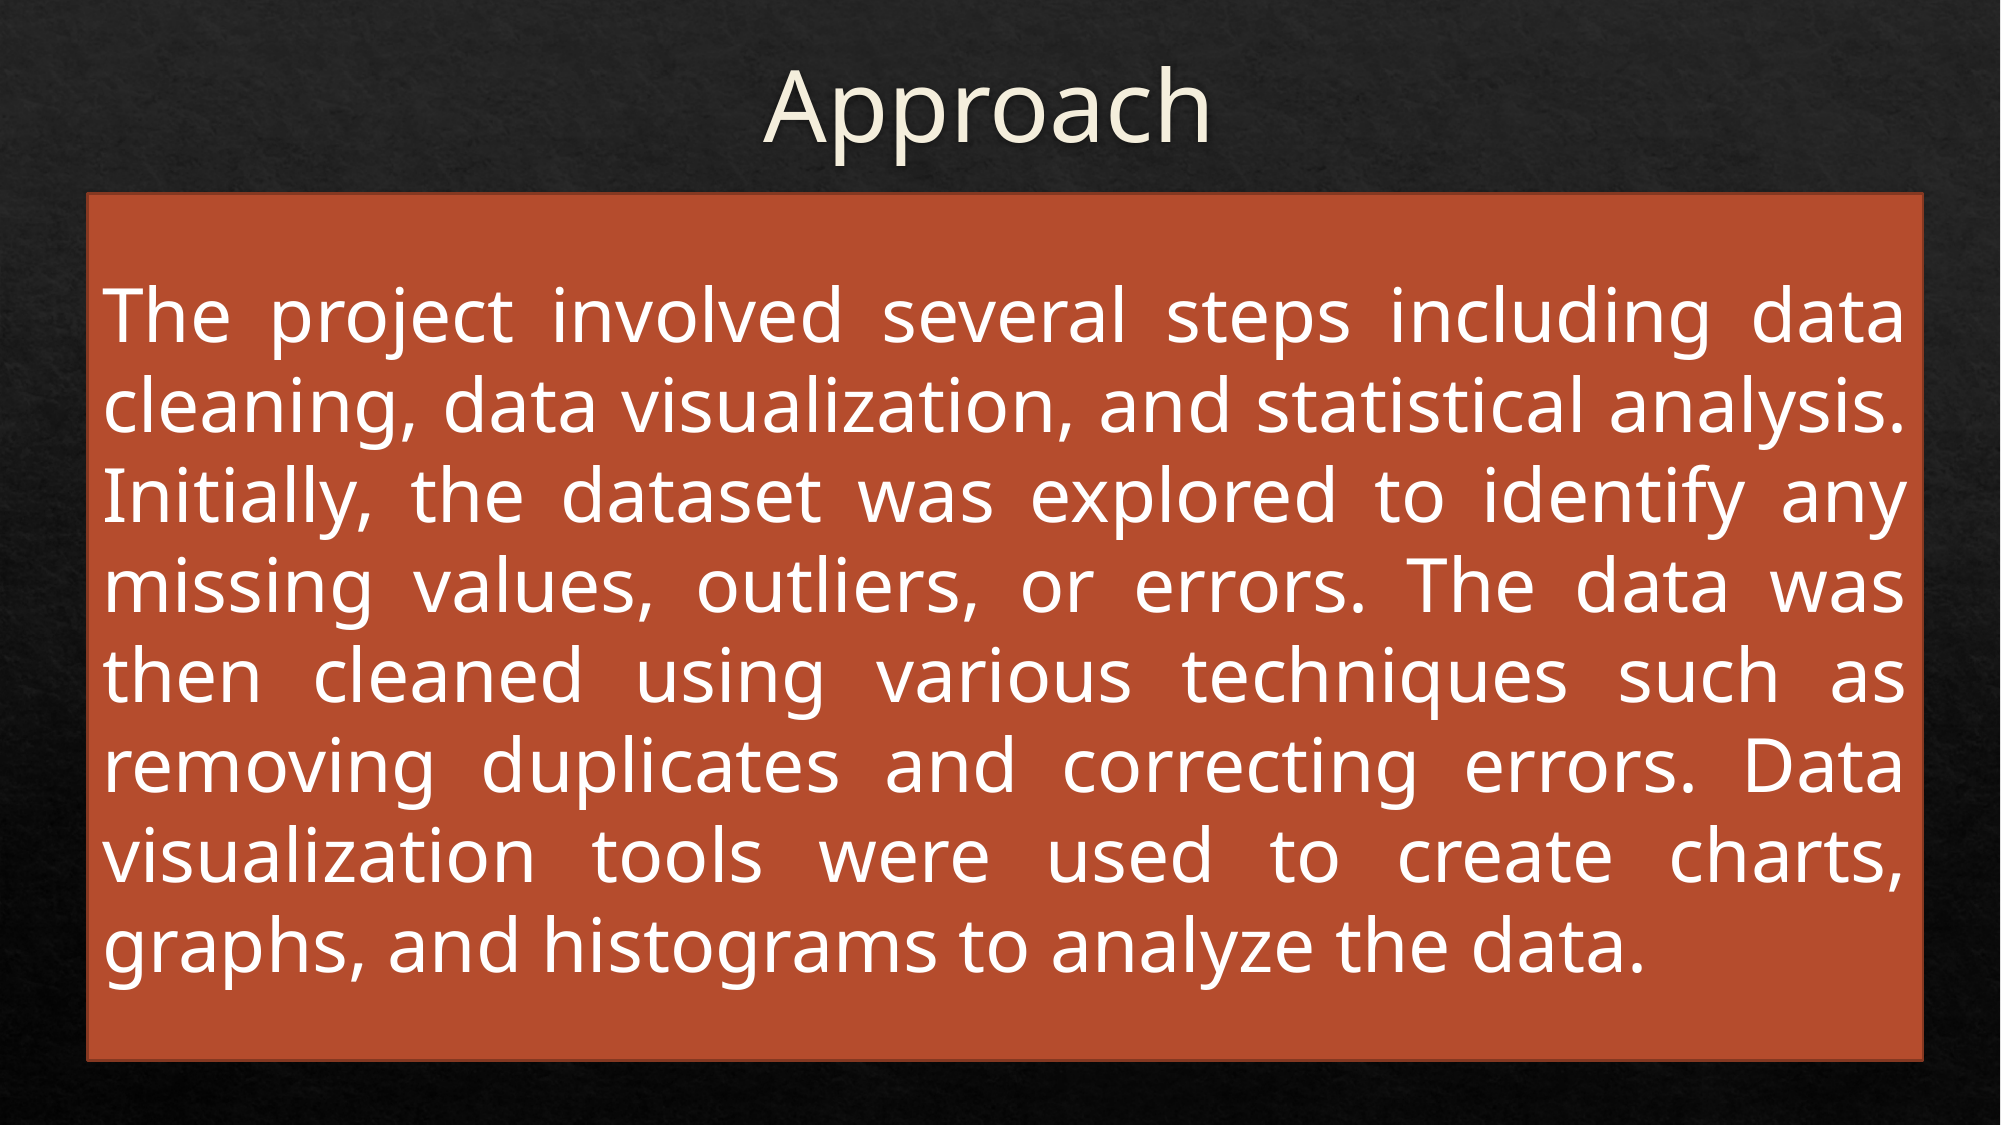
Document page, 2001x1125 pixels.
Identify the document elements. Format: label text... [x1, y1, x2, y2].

text_box The project involved several steps including data cleaning, data visualization, and statistical analysis. Initially, the dataset was explored to identify any missing values, outliers, or errors. The data was then cleaned using various techniques such as removing duplicates and correcting errors. Data visualization tools were used to create charts, graphs, and histograms to analyze the data. [86, 192, 1924, 1062]
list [149, 340, 1849, 951]
title Approach [150, 45, 1830, 175]
